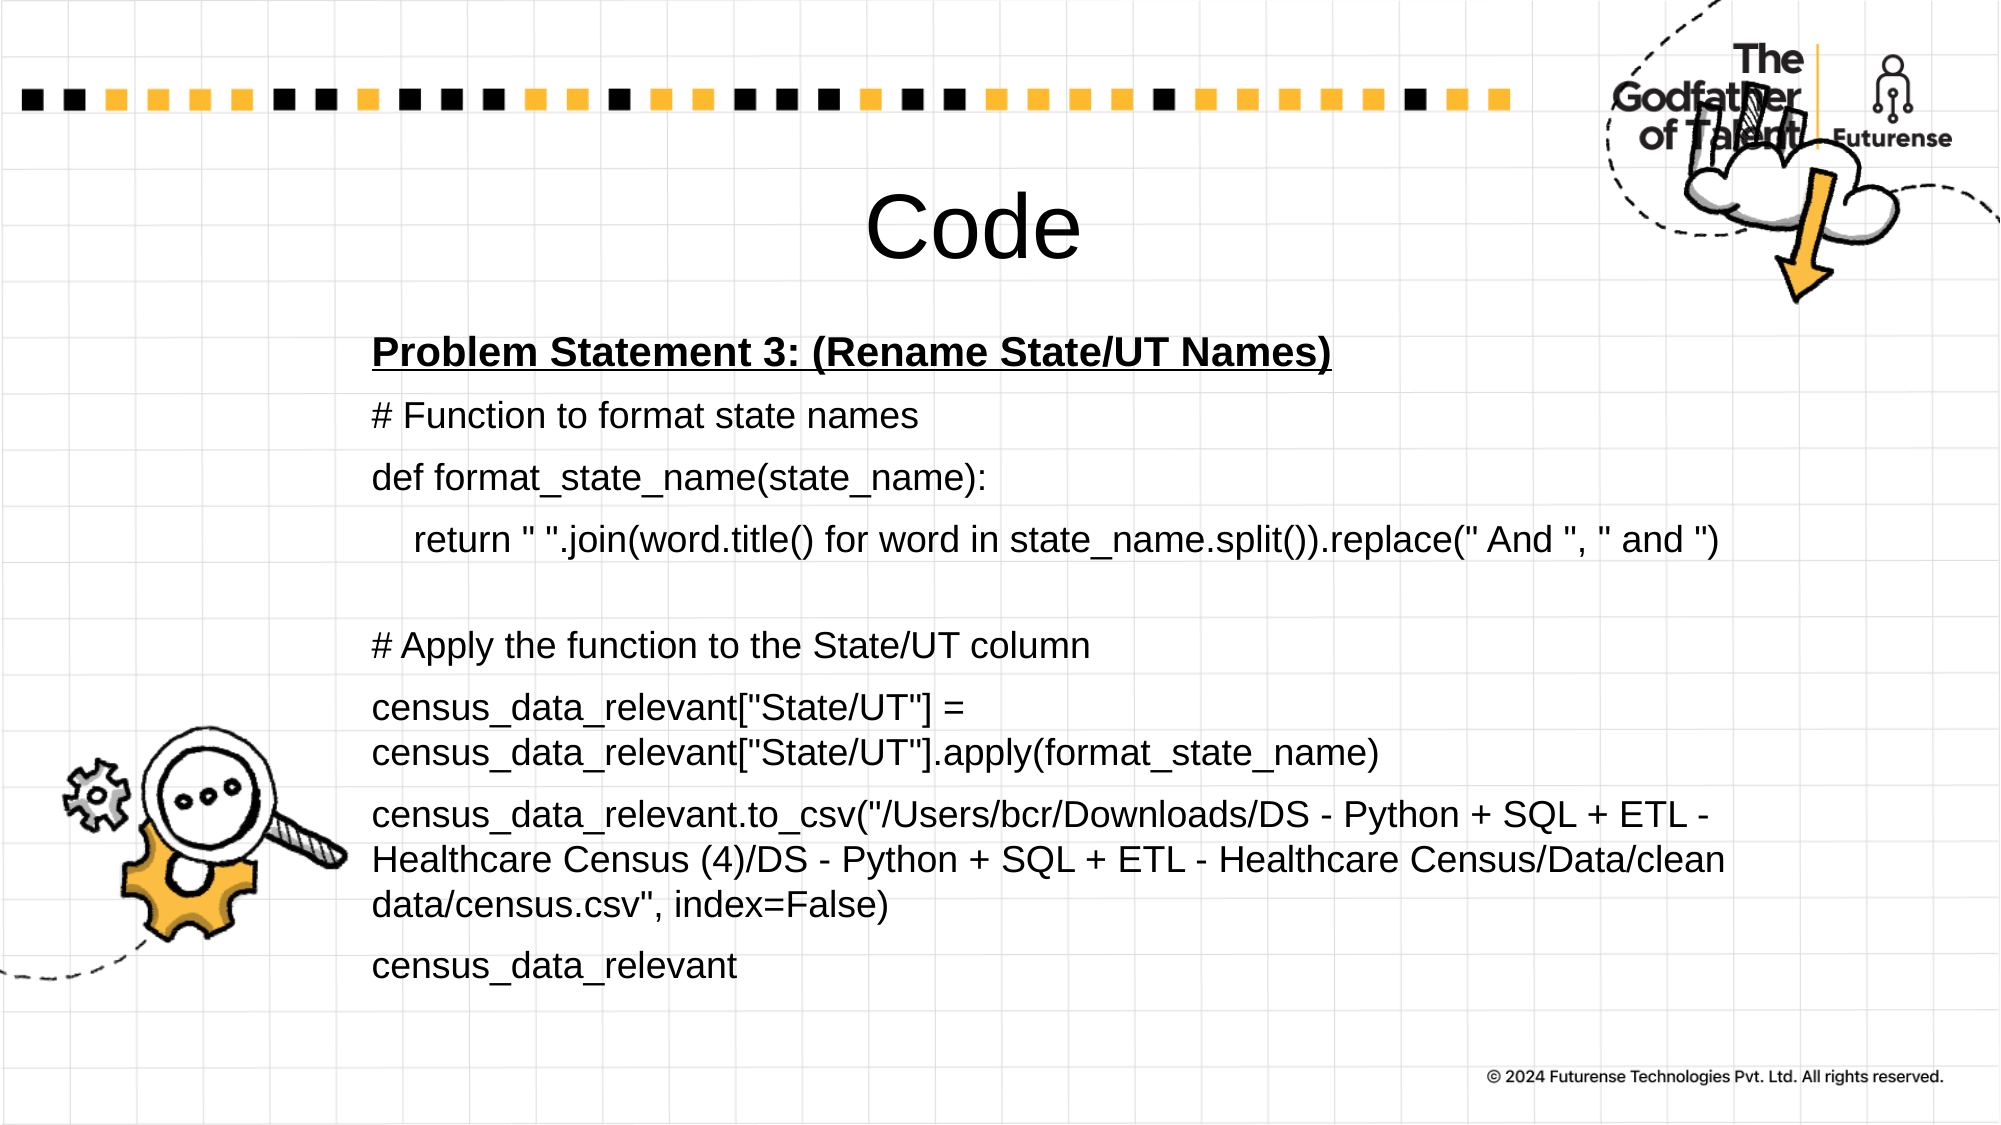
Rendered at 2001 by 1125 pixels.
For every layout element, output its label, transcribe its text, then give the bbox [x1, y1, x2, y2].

title Code [357, 119, 1592, 317]
picture [0, 0, 2001, 1125]
text_box Problem Statement 3: (Rename State/UT Names) # Function to format state names def format_state_name(state_name): return " ".join(word.title() for word in state_name.split()).replace(" And ", " and ") # Apply the function to the State/UT column census_data_relevant["State/UT"] = census_data_relevant["State/UT"].apply(format_state_name) census_data_relevant.to_csv("/Users/bcr/Downloads/DS - Python + SQL + ETL - Healthcare Census (4)/DS - Python + SQL + ETL - Healthcare Census/Data/clean data/census.csv", index=False) census_data_relevant [356, 317, 1886, 1101]
